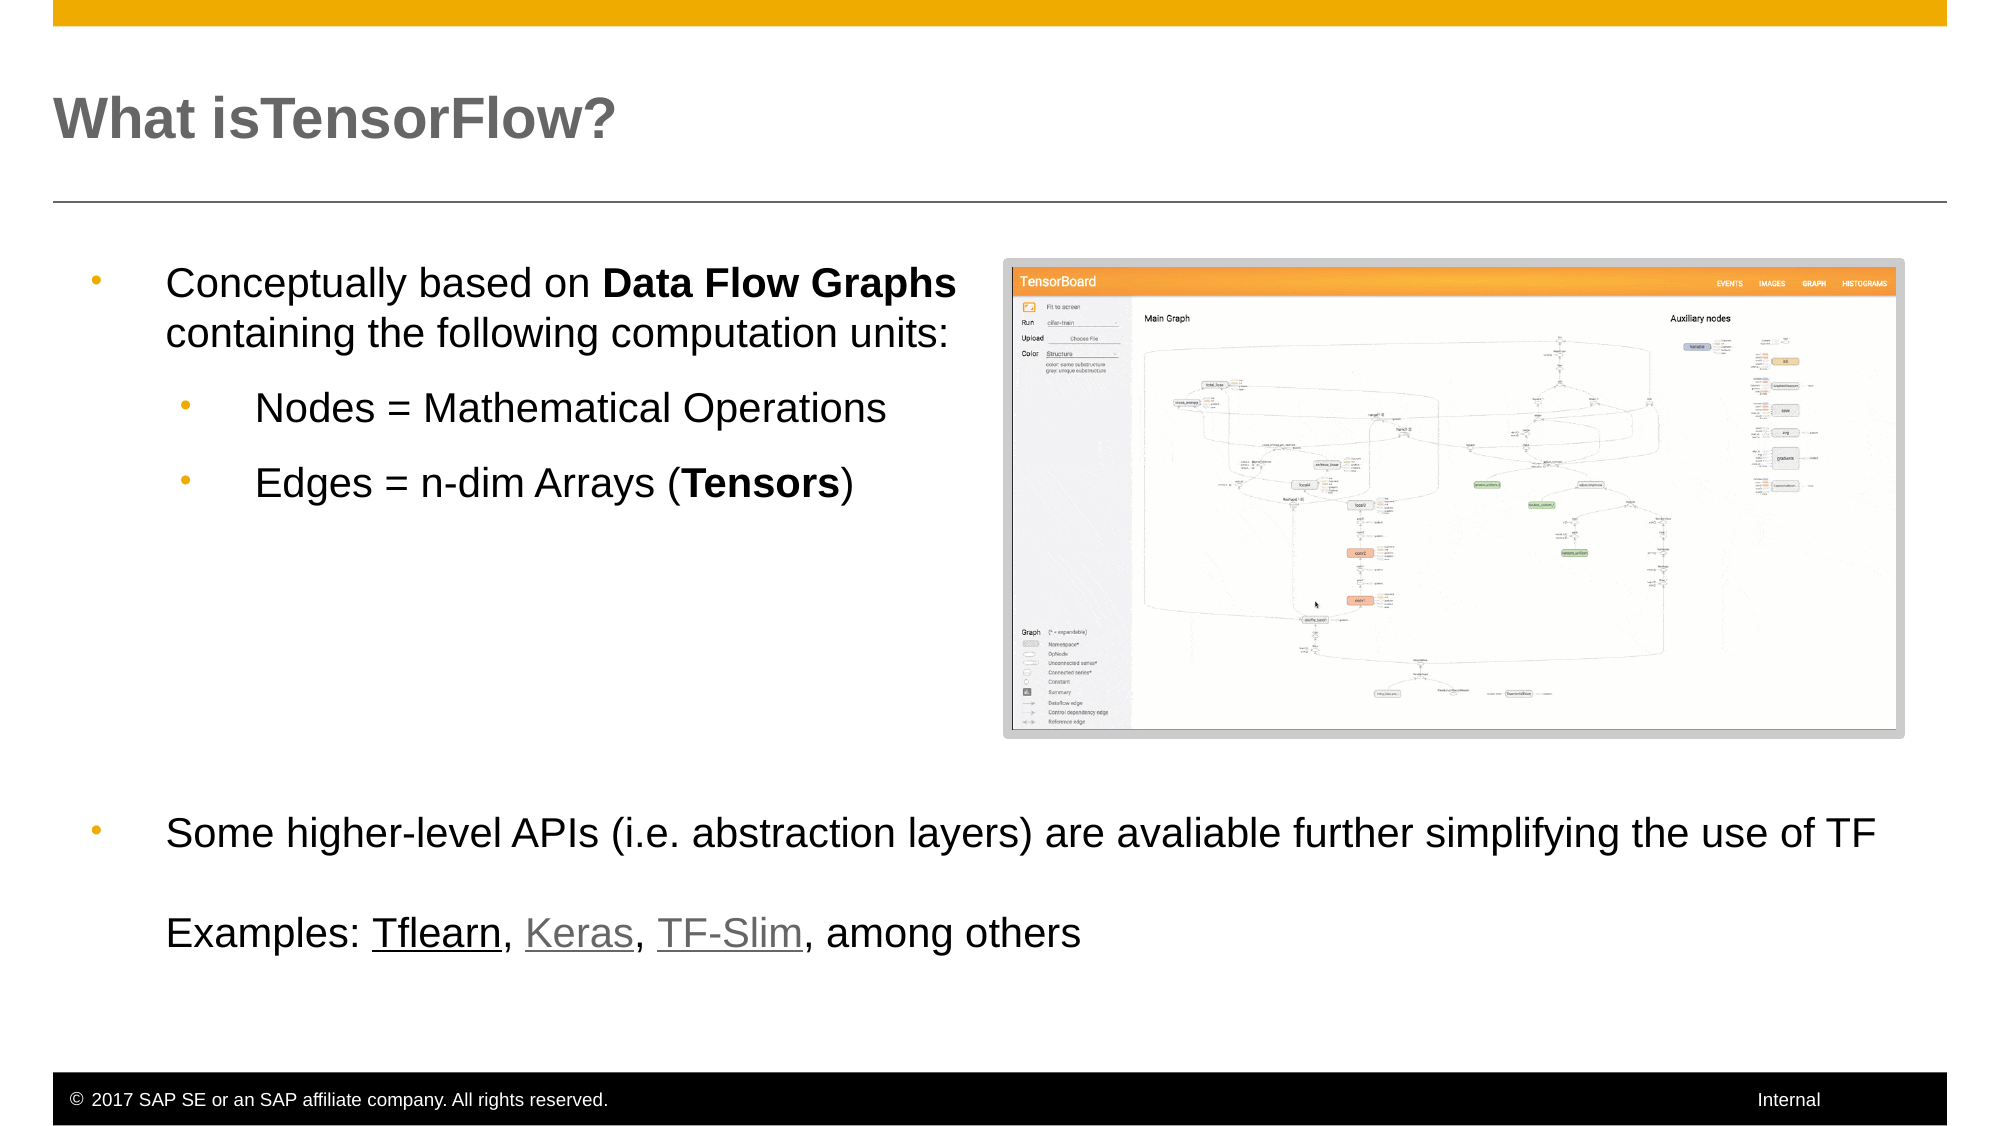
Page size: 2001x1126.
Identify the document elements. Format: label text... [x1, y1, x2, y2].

text_box Conceptually based on Data Flow Graphs containing the following computation units: Nodes = Mathematical Operations Edges = n-dim Arrays (Tensors) Some higher-level APIs (i.e. abstraction layers) are avaliable further simplifying the use of TF Examples: Tflearn, Keras, TF-Slim, among others [90, 255, 1947, 956]
picture [1011, 267, 1897, 730]
title What isTensorFlow? [53, 53, 1947, 178]
